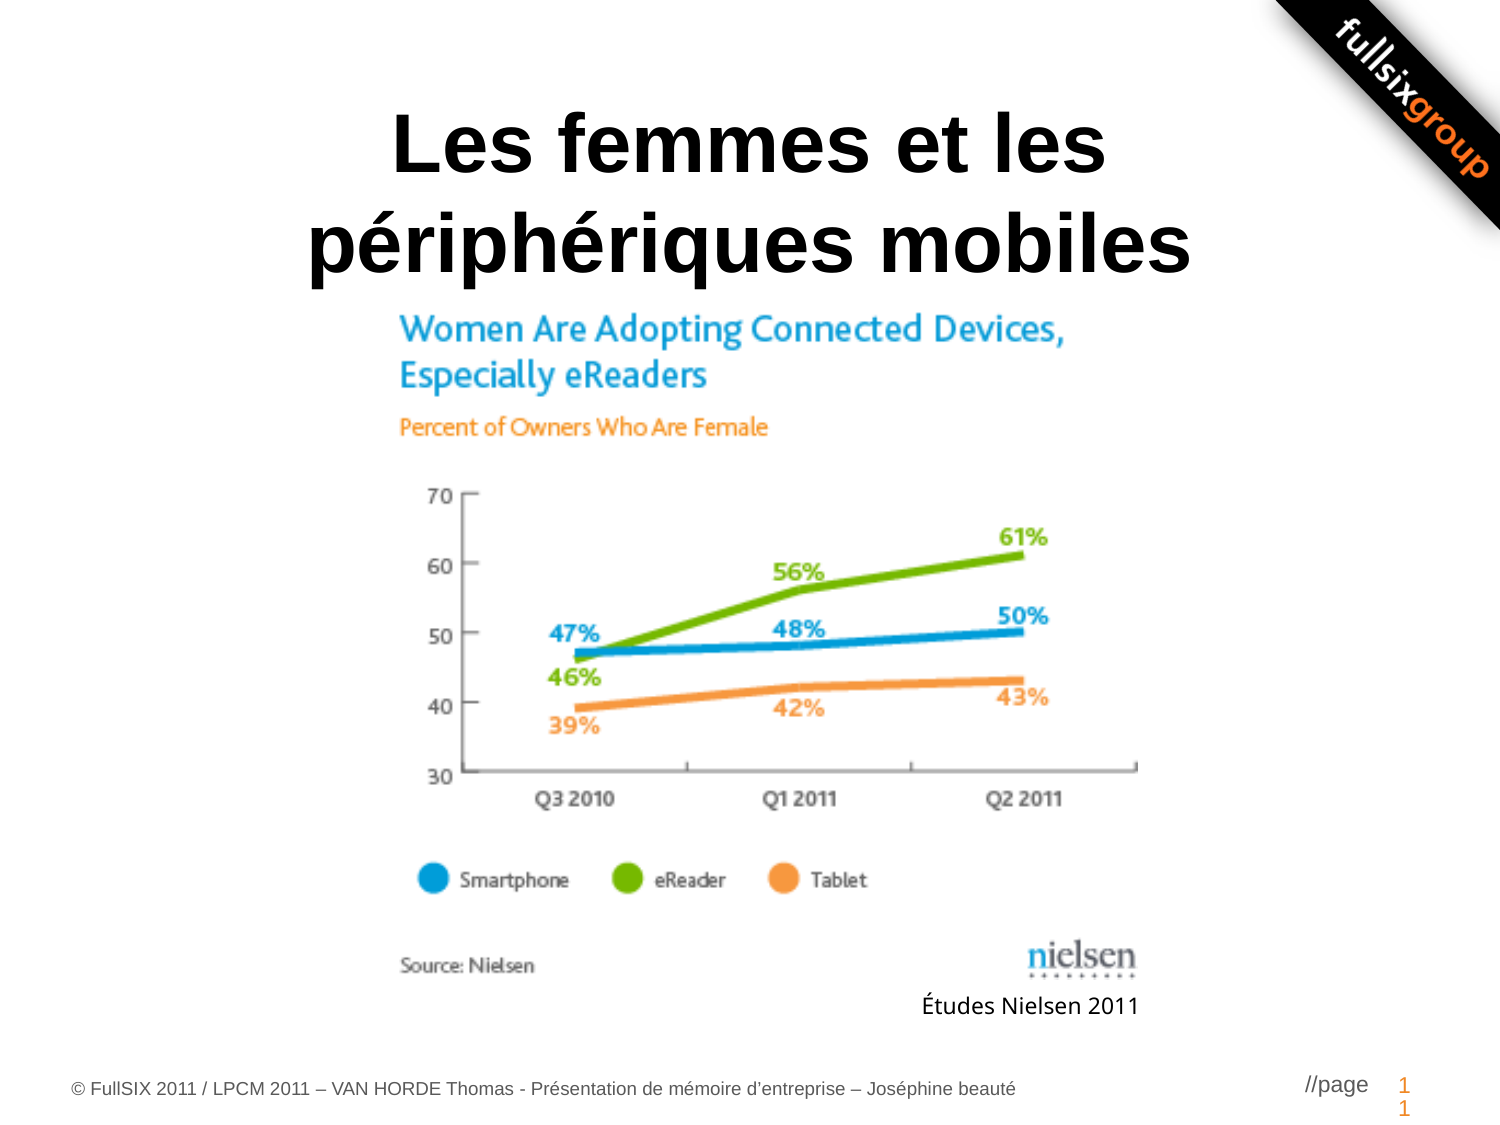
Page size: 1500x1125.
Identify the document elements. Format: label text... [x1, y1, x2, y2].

text_box Études Nielsen 2011 [246, 984, 1156, 1027]
picture [398, 307, 1138, 980]
slide_number 11 [1382, 1065, 1424, 1105]
picture [1275, 0, 1500, 237]
title Les femmes et les périphériques mobiles [199, 82, 1301, 293]
